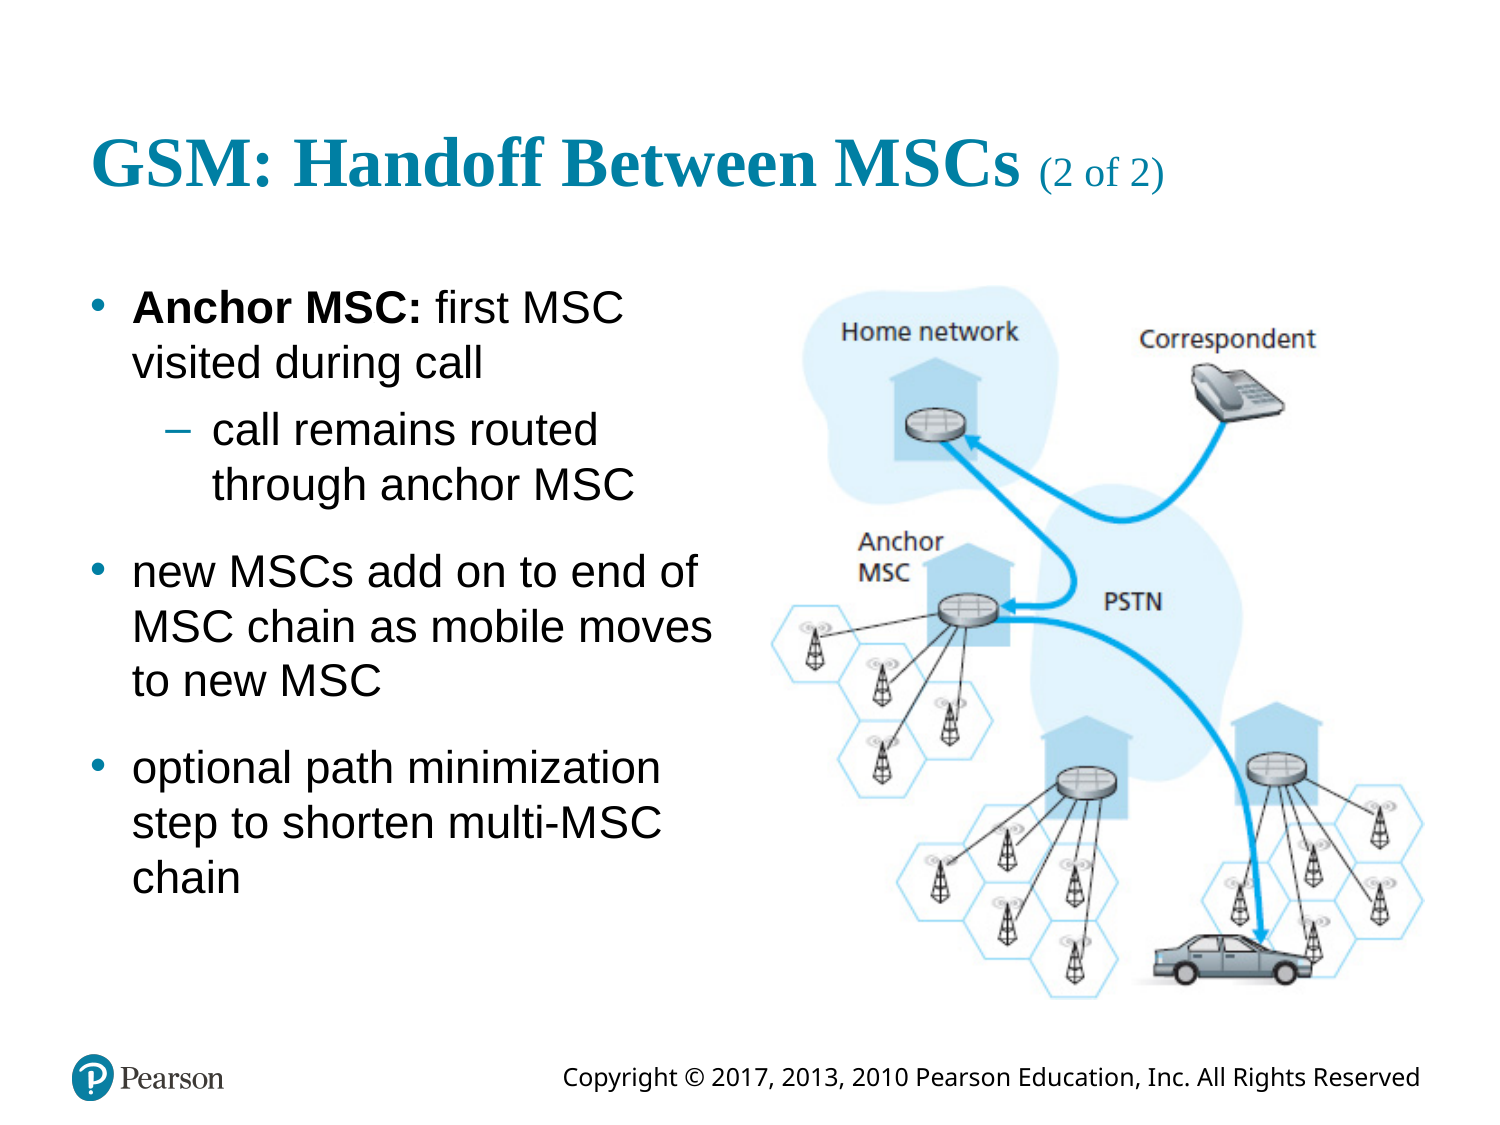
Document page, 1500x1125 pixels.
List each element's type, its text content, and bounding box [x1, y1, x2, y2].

picture [72, 1087, 83, 1101]
picture [98, 1054, 224, 1101]
picture [72, 1054, 88, 1070]
picture [80, 1063, 106, 1088]
list Anchor M S.C: first M S.C visited during call call remains routed through anchor M S.C new M S.Cs add on to end of M S.C chain as mobile moves to new M S.C optional path minimization step to shorten multi-M S.C chain [75, 262, 734, 1005]
picture [770, 285, 1426, 1001]
title G S M: Handoff Between M S Cs (2 of 2) [75, 35, 1425, 216]
